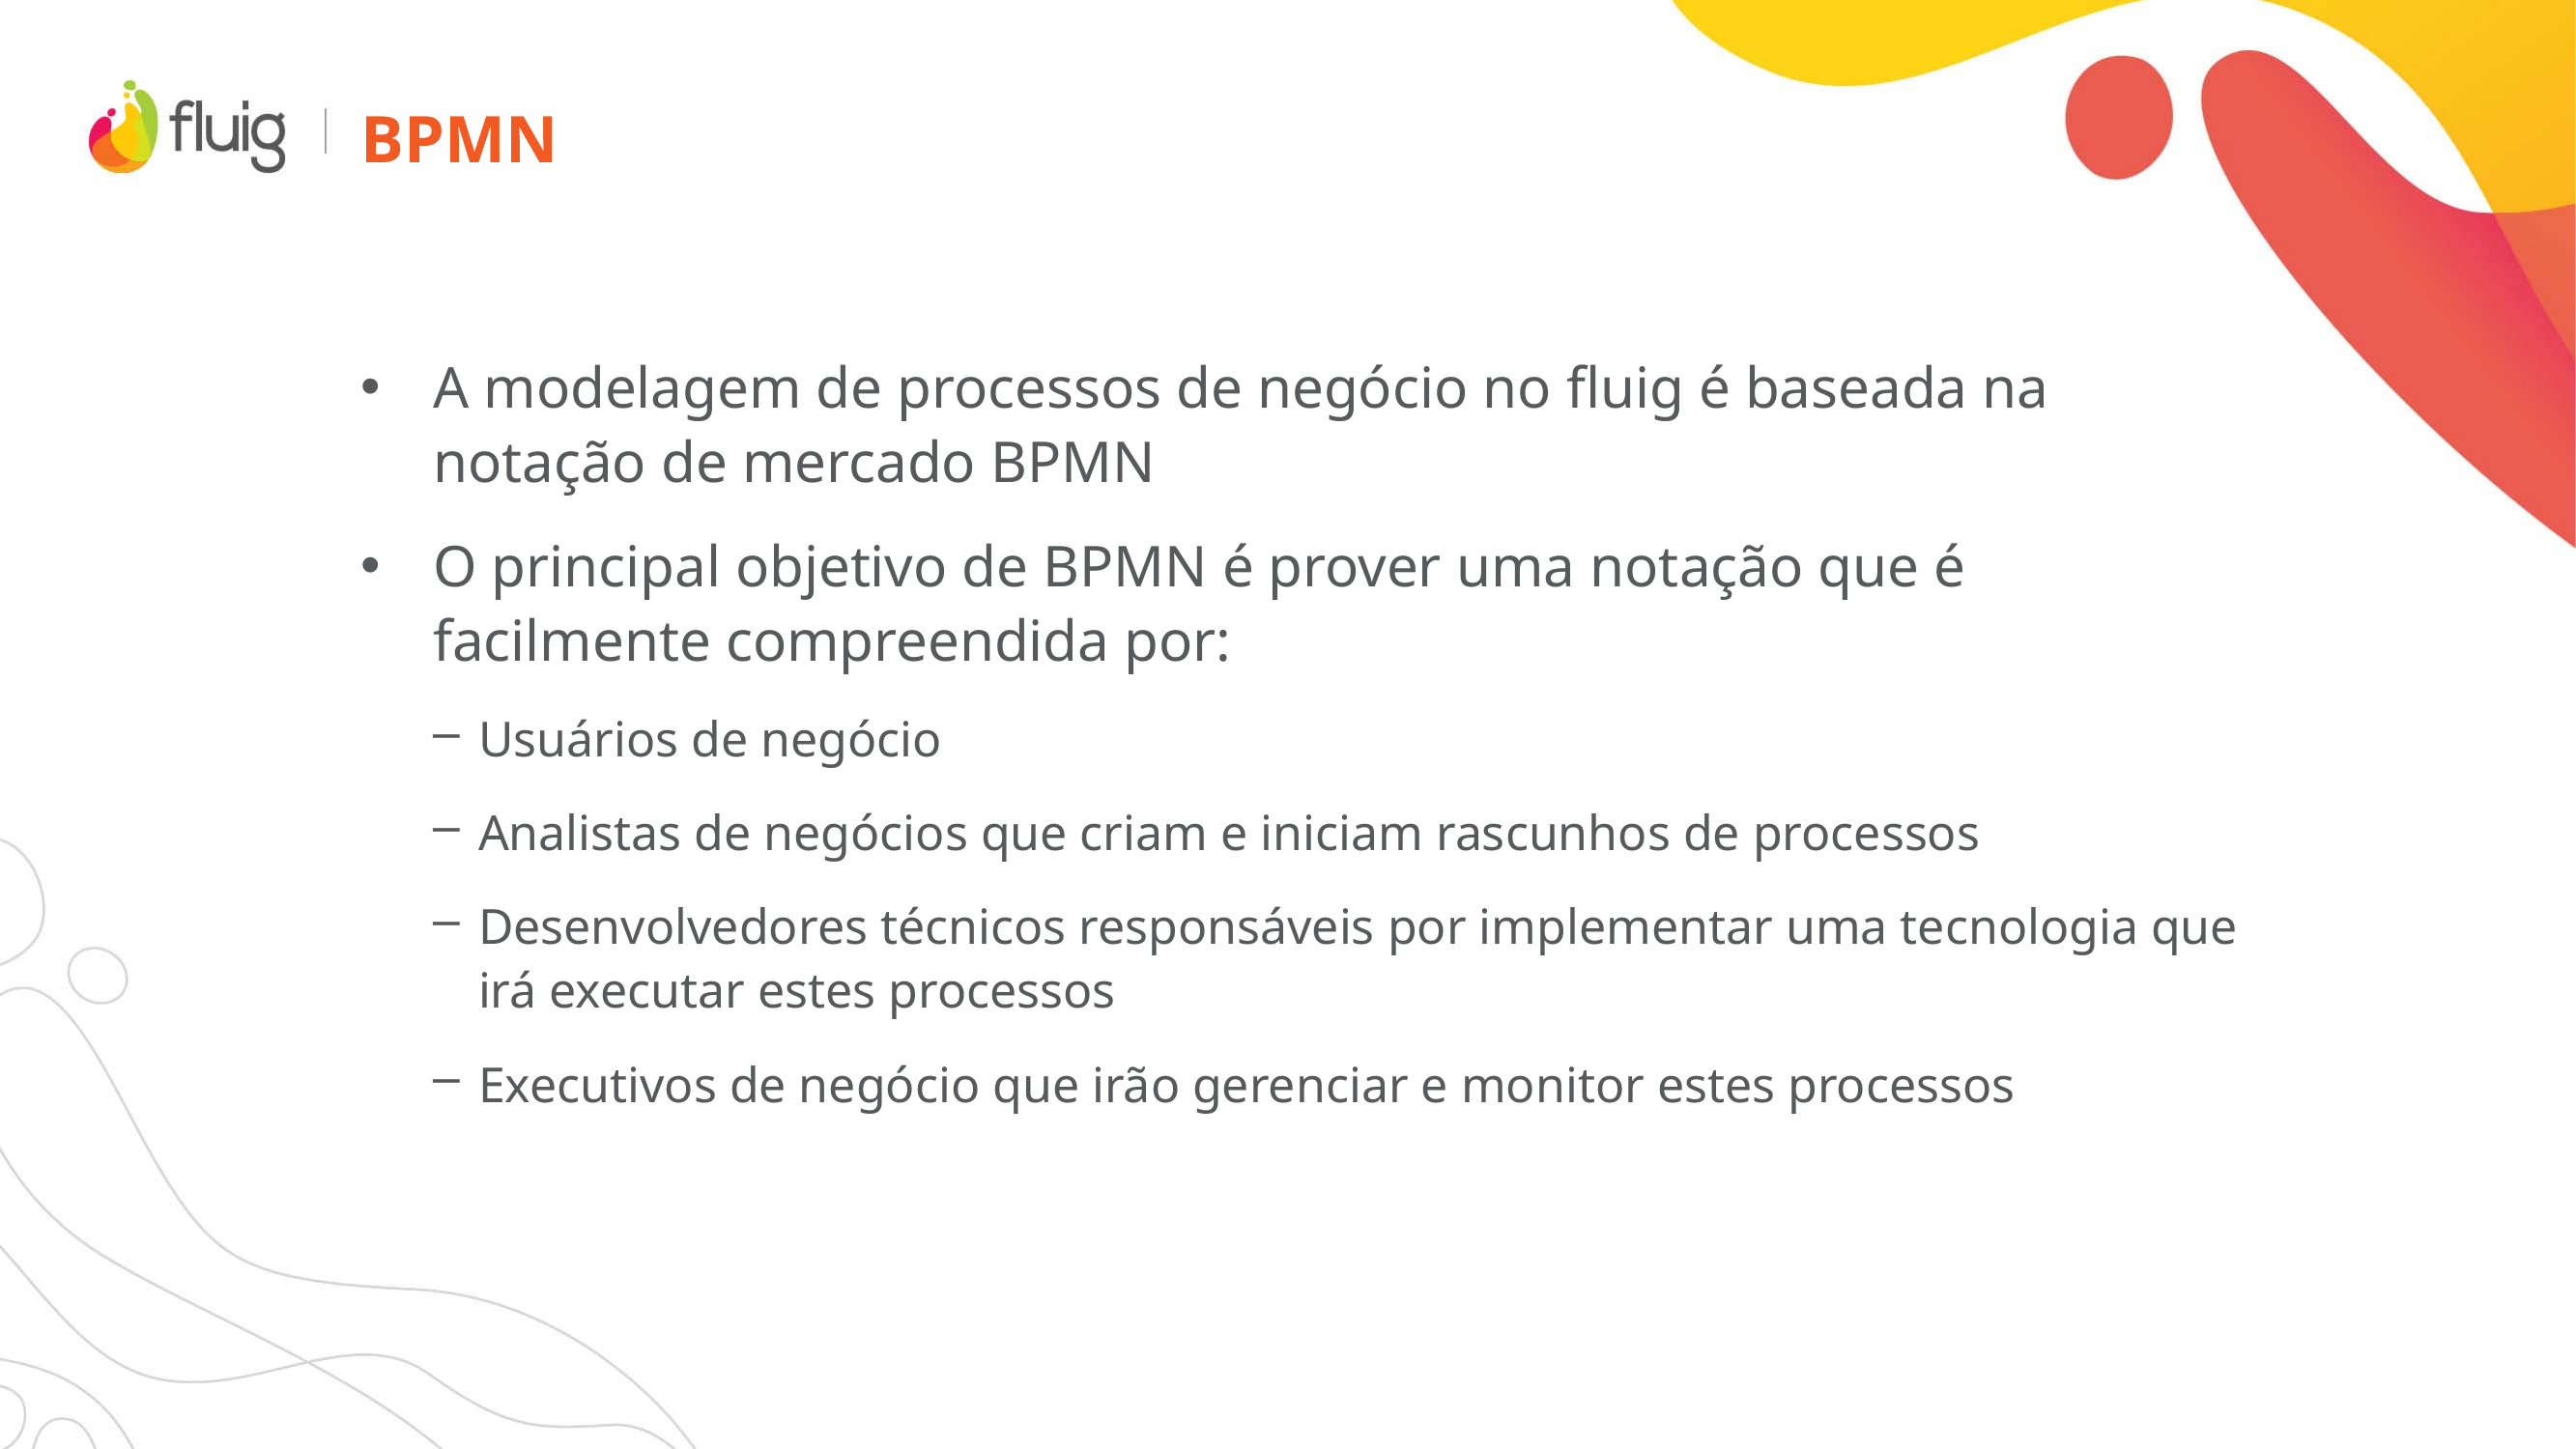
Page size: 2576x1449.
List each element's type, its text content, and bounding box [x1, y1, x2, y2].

list A modelagem de processos de negócio no fluig é baseada na notação de mercado BPMN O principal objetivo de BPMN é prover uma notação que é facilmente compreendida por: Usuários de negócio Analistas de negócios que criam e iniciam rascunhos de processos Desenvolvedores técnicos responsáveis por implementar uma tecnologia que irá executar estes processos Executivos de negócio que irão gerenciar e monitor estes processos [346, 337, 2266, 1269]
title bpmn [346, 83, 1727, 289]
picture [0, 0, 2576, 1449]
